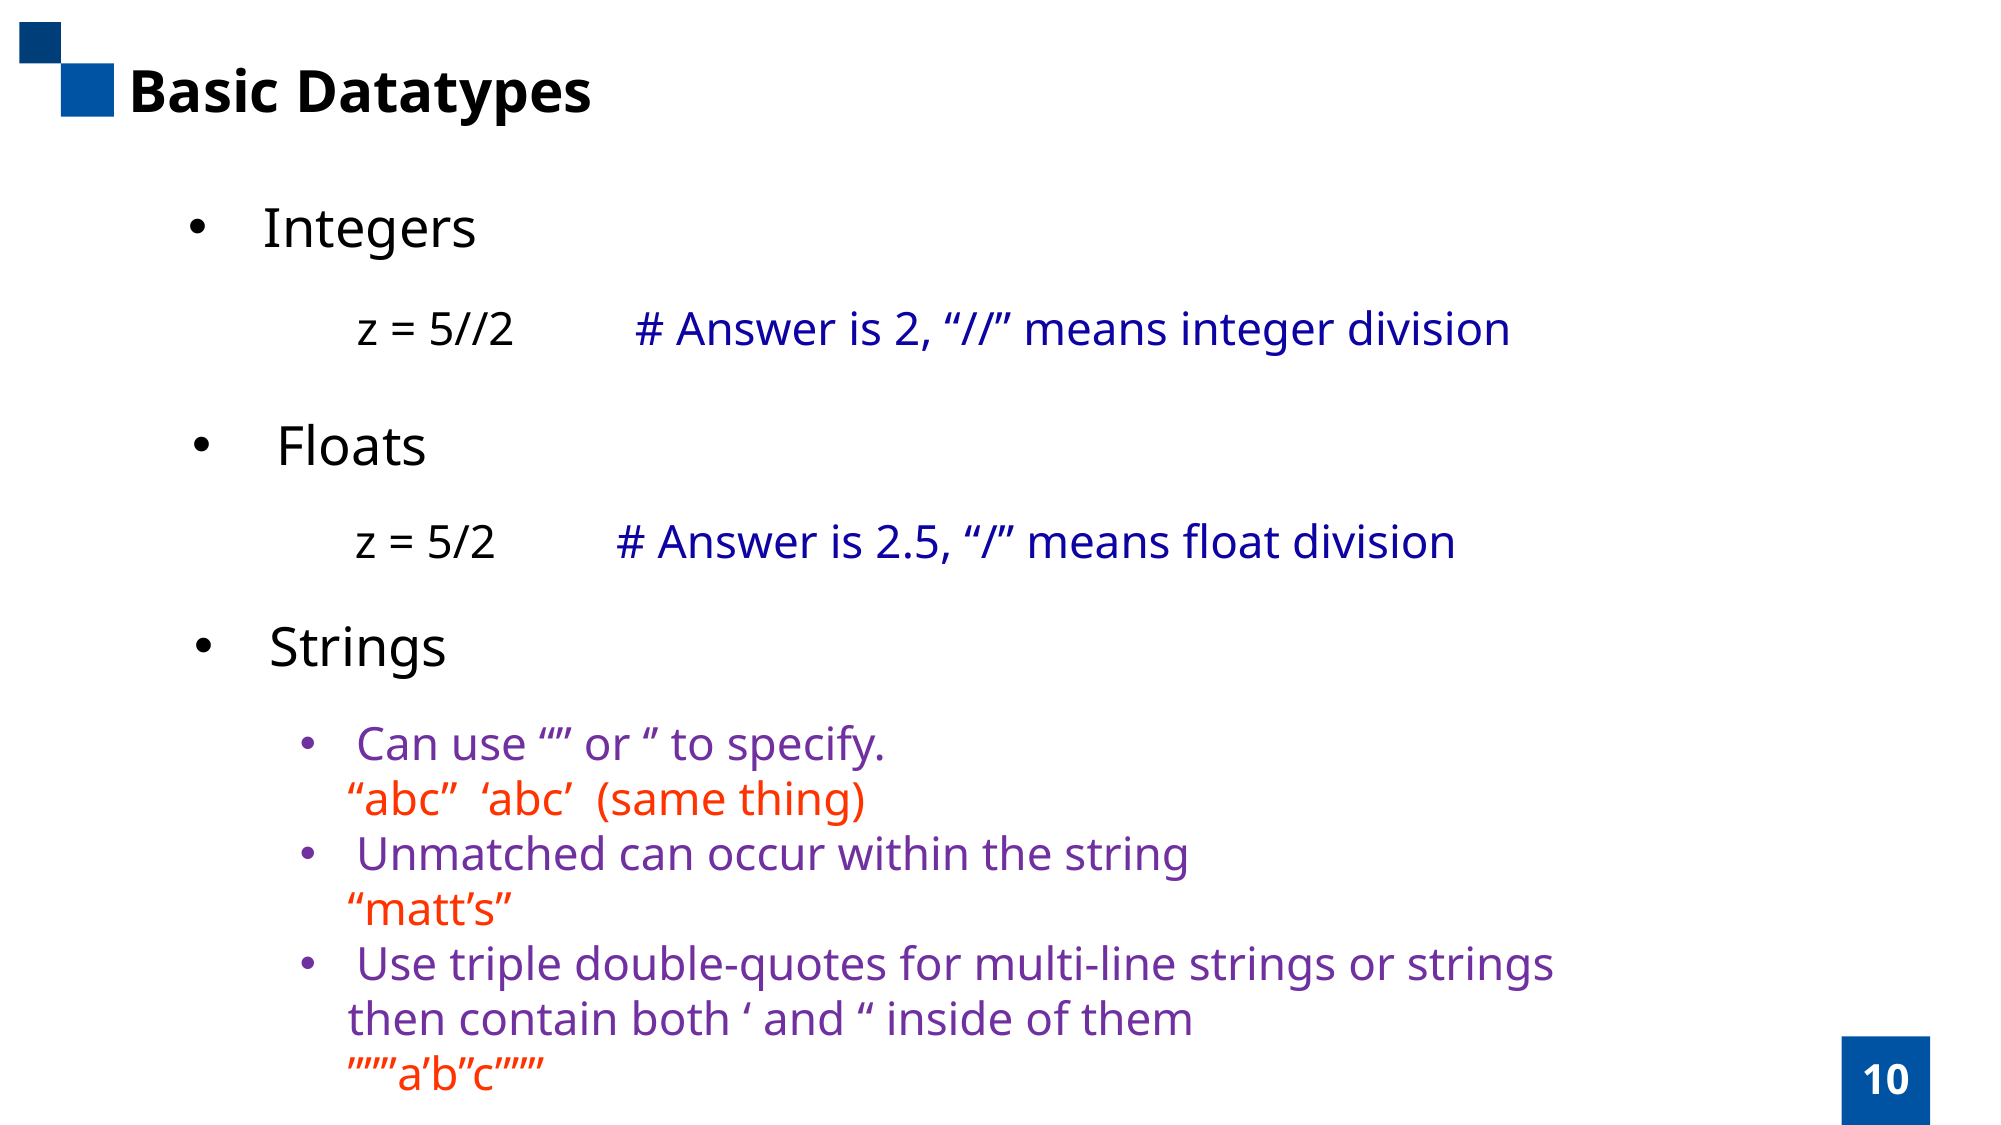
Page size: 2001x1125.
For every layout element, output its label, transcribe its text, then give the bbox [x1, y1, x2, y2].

text_box Can use “” or ‘’ to specify. “abc” ‘abc’ (same thing) Unmatched can occur within the string “matt’s” Use triple double-quotes for multi-line strings or strings then contain both ‘ and “ inside of them ”””a’b”c””” [284, 707, 1571, 1107]
text_box Integers [174, 185, 508, 266]
text_box Basic Datatypes [114, 47, 614, 132]
text_box Floats [177, 403, 443, 484]
text_box z = 5//2 # Answer is 2, “//” means integer division [341, 292, 1528, 363]
text_box Strings [179, 604, 464, 685]
slide_number 10 [1771, 1051, 2000, 1112]
text_box z = 5/2 # Answer is 2.5, “/” means float division [340, 505, 1473, 575]
